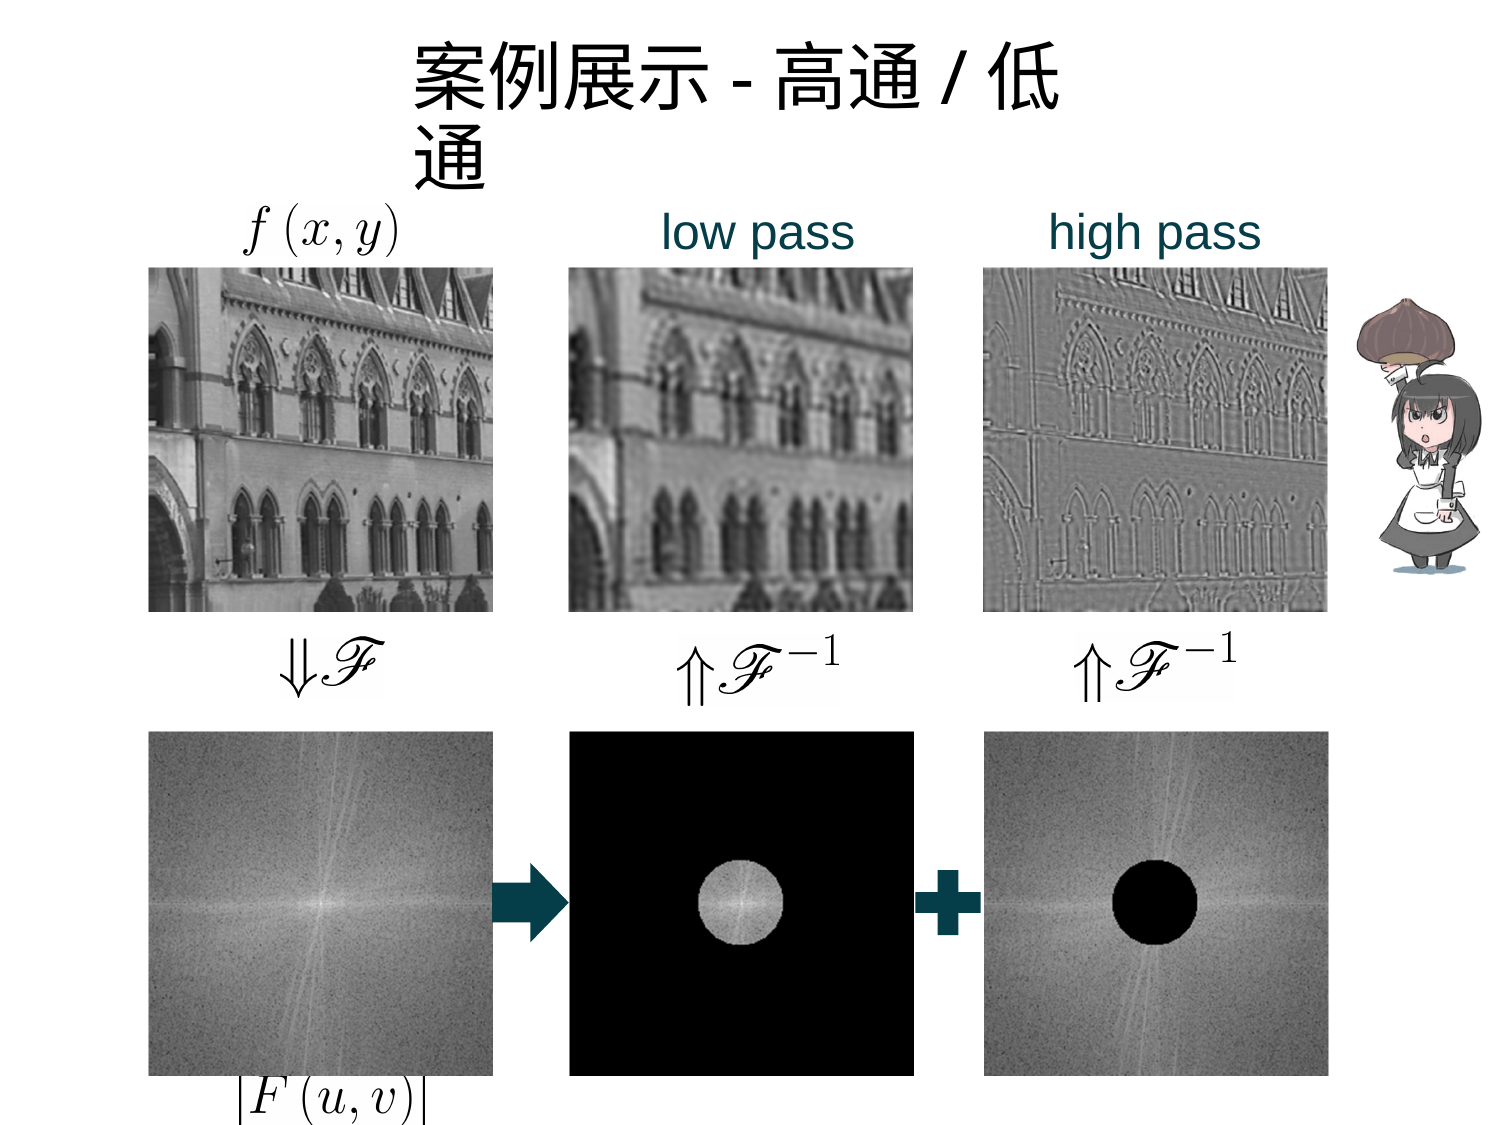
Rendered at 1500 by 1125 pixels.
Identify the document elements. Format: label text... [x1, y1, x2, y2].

text_box high pass [1033, 191, 1277, 266]
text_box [676, 632, 841, 708]
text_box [279, 634, 386, 700]
picture [568, 730, 914, 1076]
picture [567, 266, 913, 612]
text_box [238, 1076, 426, 1125]
picture [147, 266, 493, 612]
title 案例展示-高通/低通 [397, 12, 1094, 230]
picture [147, 730, 493, 1076]
text_box [493, 862, 568, 943]
picture [1346, 290, 1500, 580]
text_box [1073, 629, 1237, 704]
picture [982, 730, 1329, 1076]
text_box [915, 870, 981, 936]
text_box low pass [646, 191, 871, 266]
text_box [242, 201, 398, 259]
picture [982, 266, 1328, 612]
